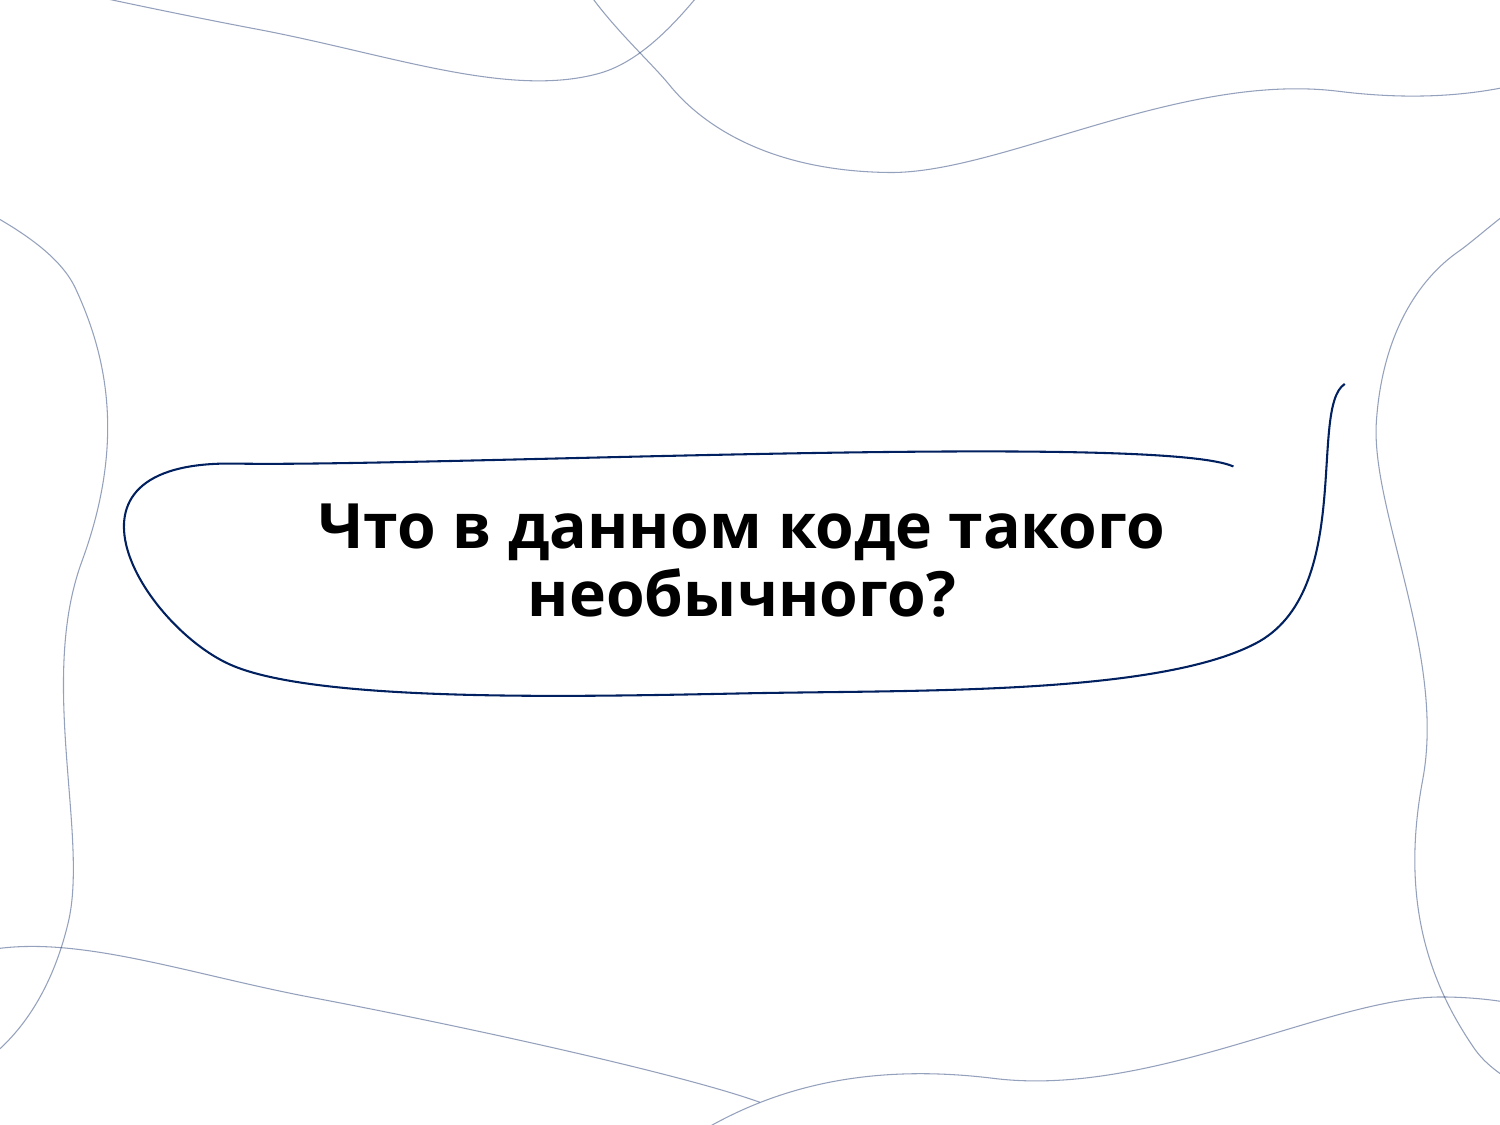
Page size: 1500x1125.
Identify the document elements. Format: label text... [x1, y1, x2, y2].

title Что в данном коде такого необычного? [1294, 513, 1330, 612]
text_box [592, 0, 1500, 174]
text_box [710, 995, 1500, 1125]
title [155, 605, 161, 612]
text_box [107, 0, 639, 82]
text_box [0, 218, 109, 947]
text_box [1375, 217, 1500, 1000]
text_box [122, 383, 1346, 697]
text_box [0, 945, 760, 1125]
